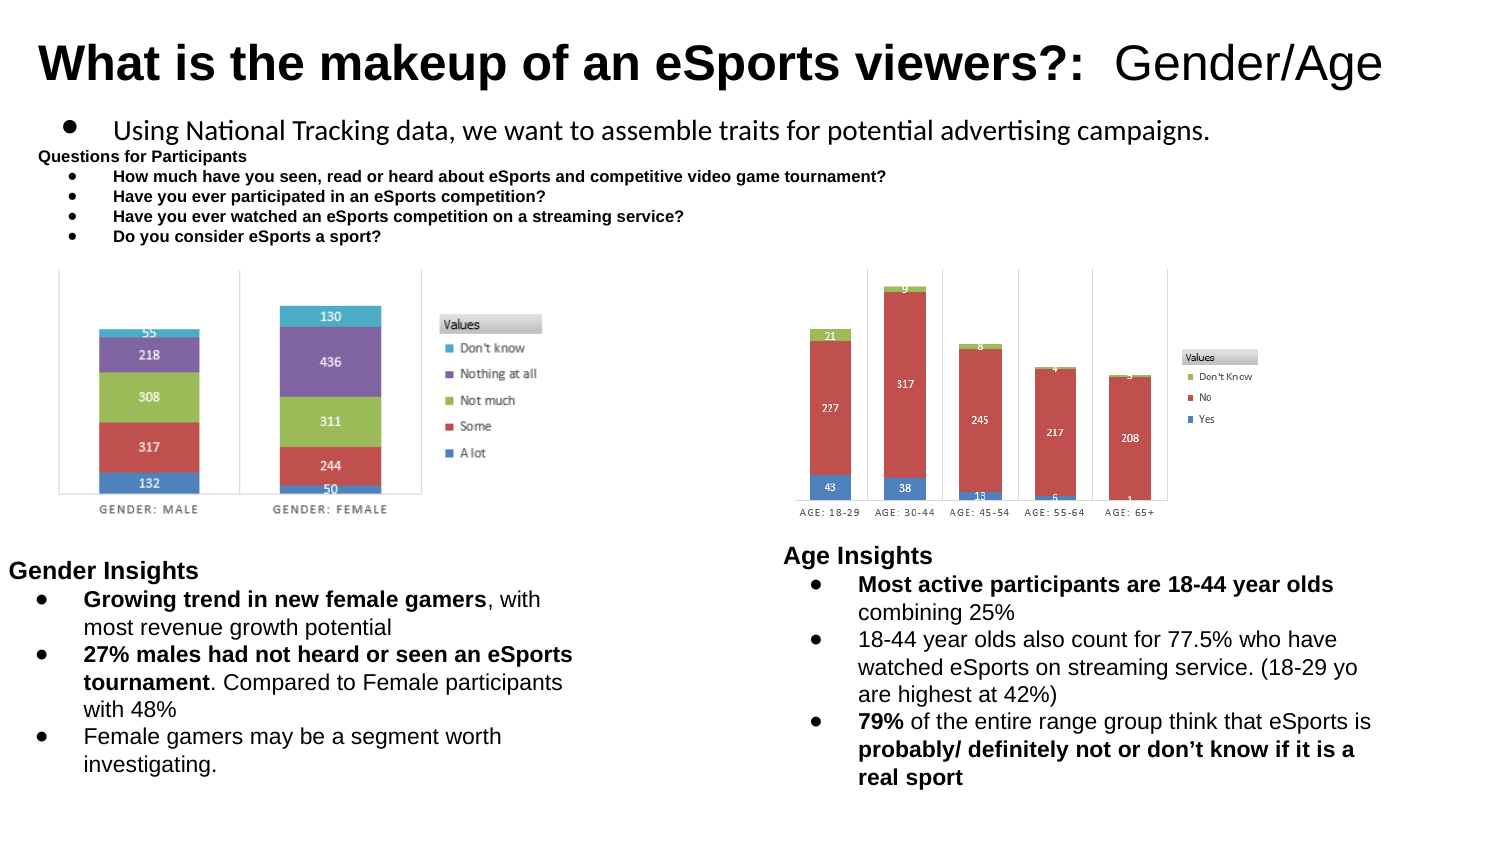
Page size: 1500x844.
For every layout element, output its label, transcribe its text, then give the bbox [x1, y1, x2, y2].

text_box Gender Insights Growing trend in new female gamers, with most revenue growth potential 27% males had not heard or seen an eSports tournament. Compared to Female participants with 48% Female gamers may be a segment worth investigating. [0, 539, 597, 844]
picture [55, 264, 548, 524]
picture [794, 269, 1261, 519]
text_box Age Insights Most active participants are 18-44 year olds combining 25% 18-44 year olds also count for 77.5% who have watched eSports on streaming service. (18-29 yo are highest at 42%) 79% of the entire range group think that eSports is probably/ definitely not or don’t know if it is a real sport [768, 524, 1402, 844]
title What is the makeup of an eSports viewers?: Gender/Age [23, 0, 1421, 106]
subtitle Using National Tracking data, we want to assemble traits for potential advertising campaigns. Questions for Participants How much have you seen, read or heard about eSports and competitive video game tournament? Have you ever participated in an eSports competition? Have you ever watched an eSports competition on a streaming service? Do you consider eSports a sport? [23, 106, 1421, 221]
